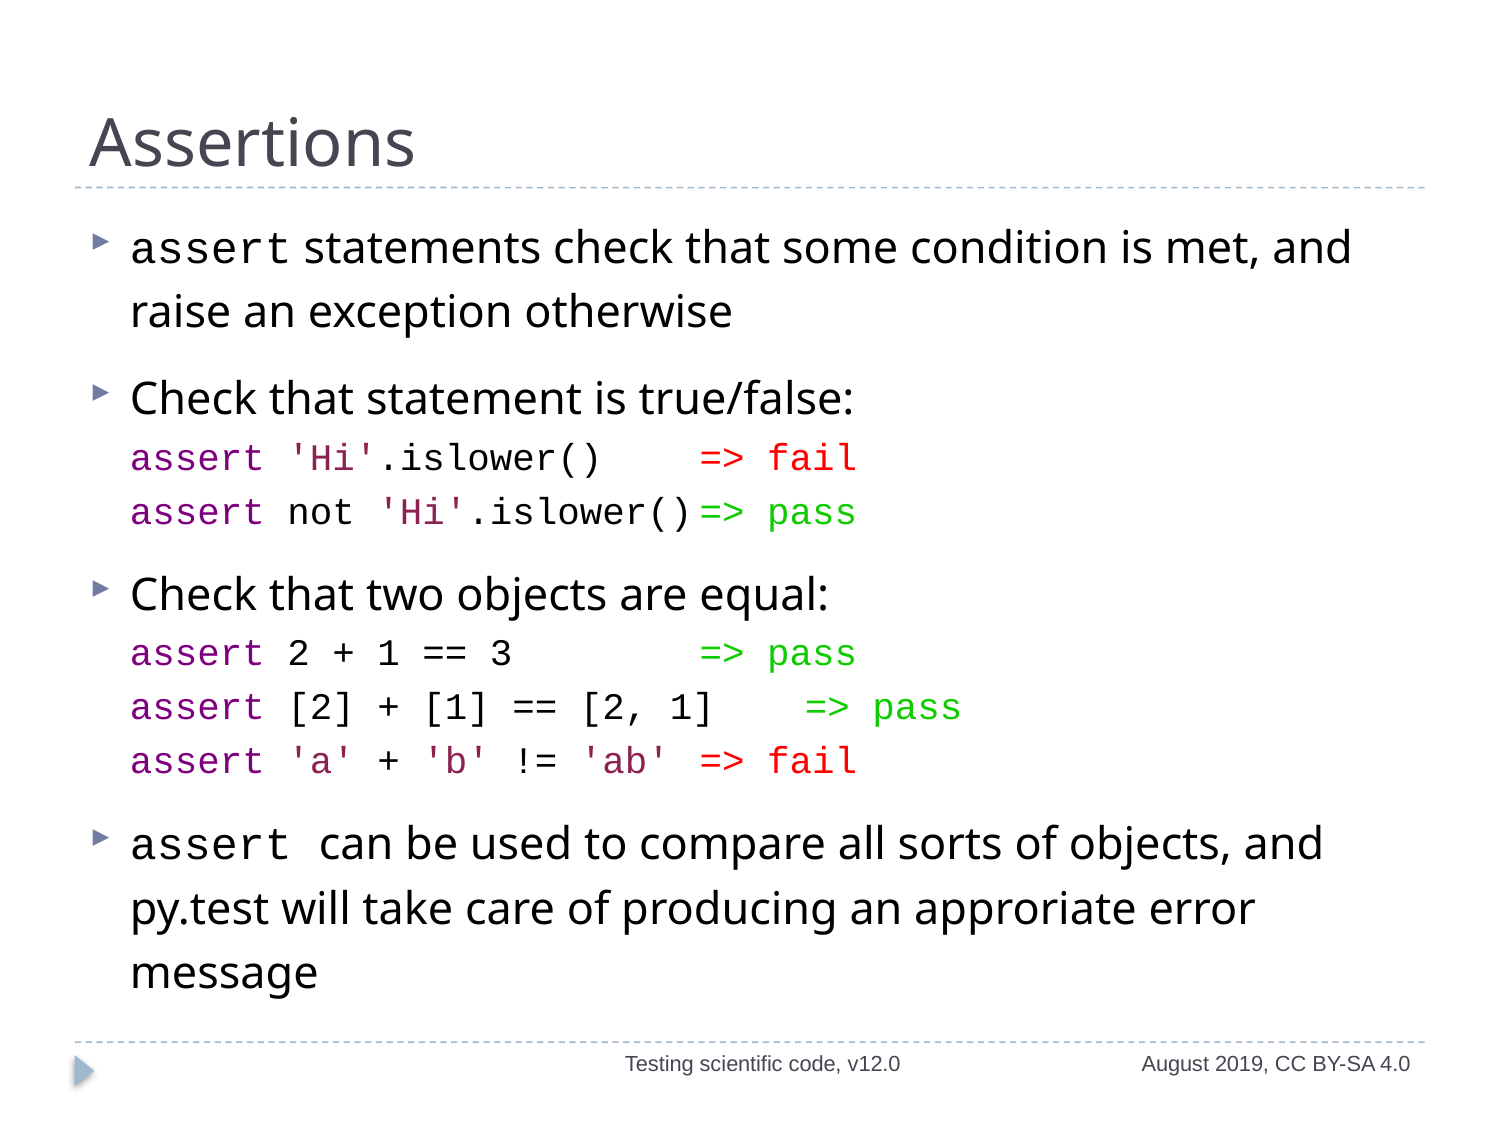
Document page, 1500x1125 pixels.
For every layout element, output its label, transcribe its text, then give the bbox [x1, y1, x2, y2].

list assert statements check that some condition is met, and raise an exception otherwise Check that statement is true/false: assert 'Hi'.islower() => fail assert not 'Hi'.islower() => pass Check that two objects are equal: assert 2 + 1 == 3 => pass assert [2] + [1] == [2, 1] => pass assert 'a' + 'b' != 'ab' => fail assert can be used to compare all sorts of objects, and py.test will take care of producing an approriate error message [75, 200, 1425, 1010]
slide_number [1051, 1042, 1426, 1103]
title Assertions [75, 24, 1425, 188]
footer Testing scientific code, v12.0 [475, 1042, 1051, 1103]
